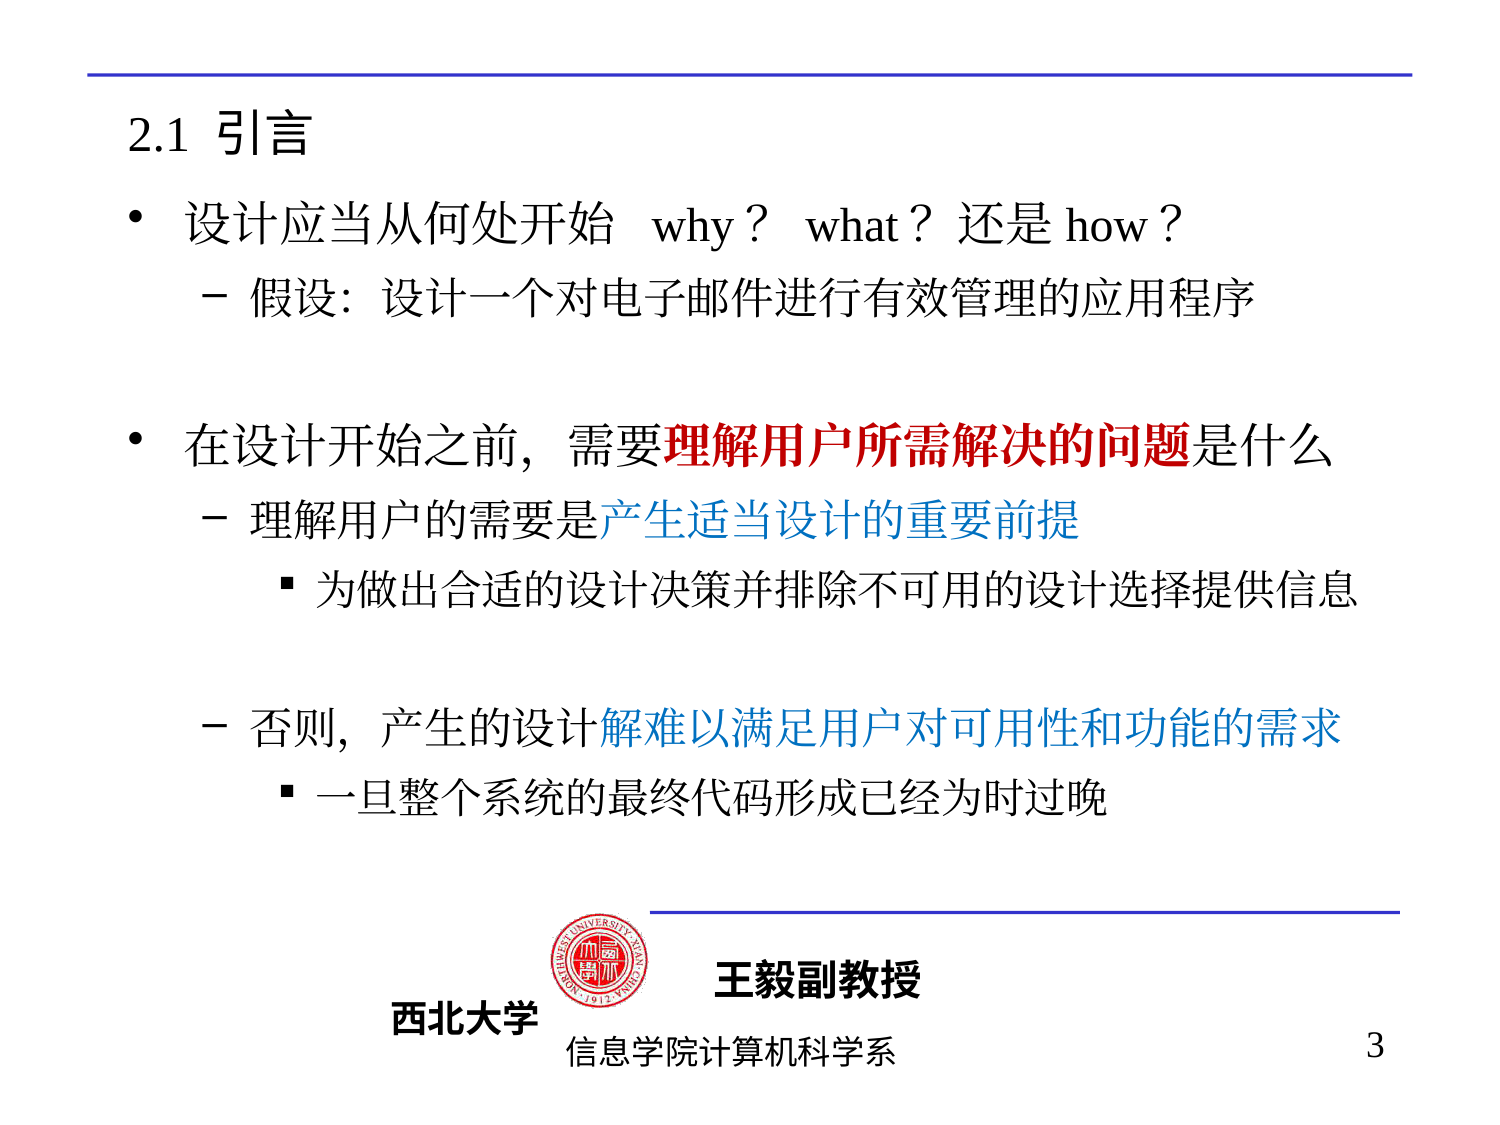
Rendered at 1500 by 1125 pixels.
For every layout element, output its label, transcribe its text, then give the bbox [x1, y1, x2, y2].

title 2.1 引言 [112, 87, 1388, 174]
list 设计应当从何处开始 why？what？还是how？ 假设：设计一个对电子邮件进行有效管理的应用程序 在设计开始之前，需要理解用户所需解决的问题是什么 理解用户的需要是产生适当设计的重要前提 为做出合适的设计决策并排除不可用的设计选择提供信息 否则，产生的设计解难以满足用户对可用性和功能的需求 一旦整个系统的最终代码形成已经为时过晚 [112, 174, 1388, 900]
slide_number 3 [1087, 1012, 1401, 1088]
